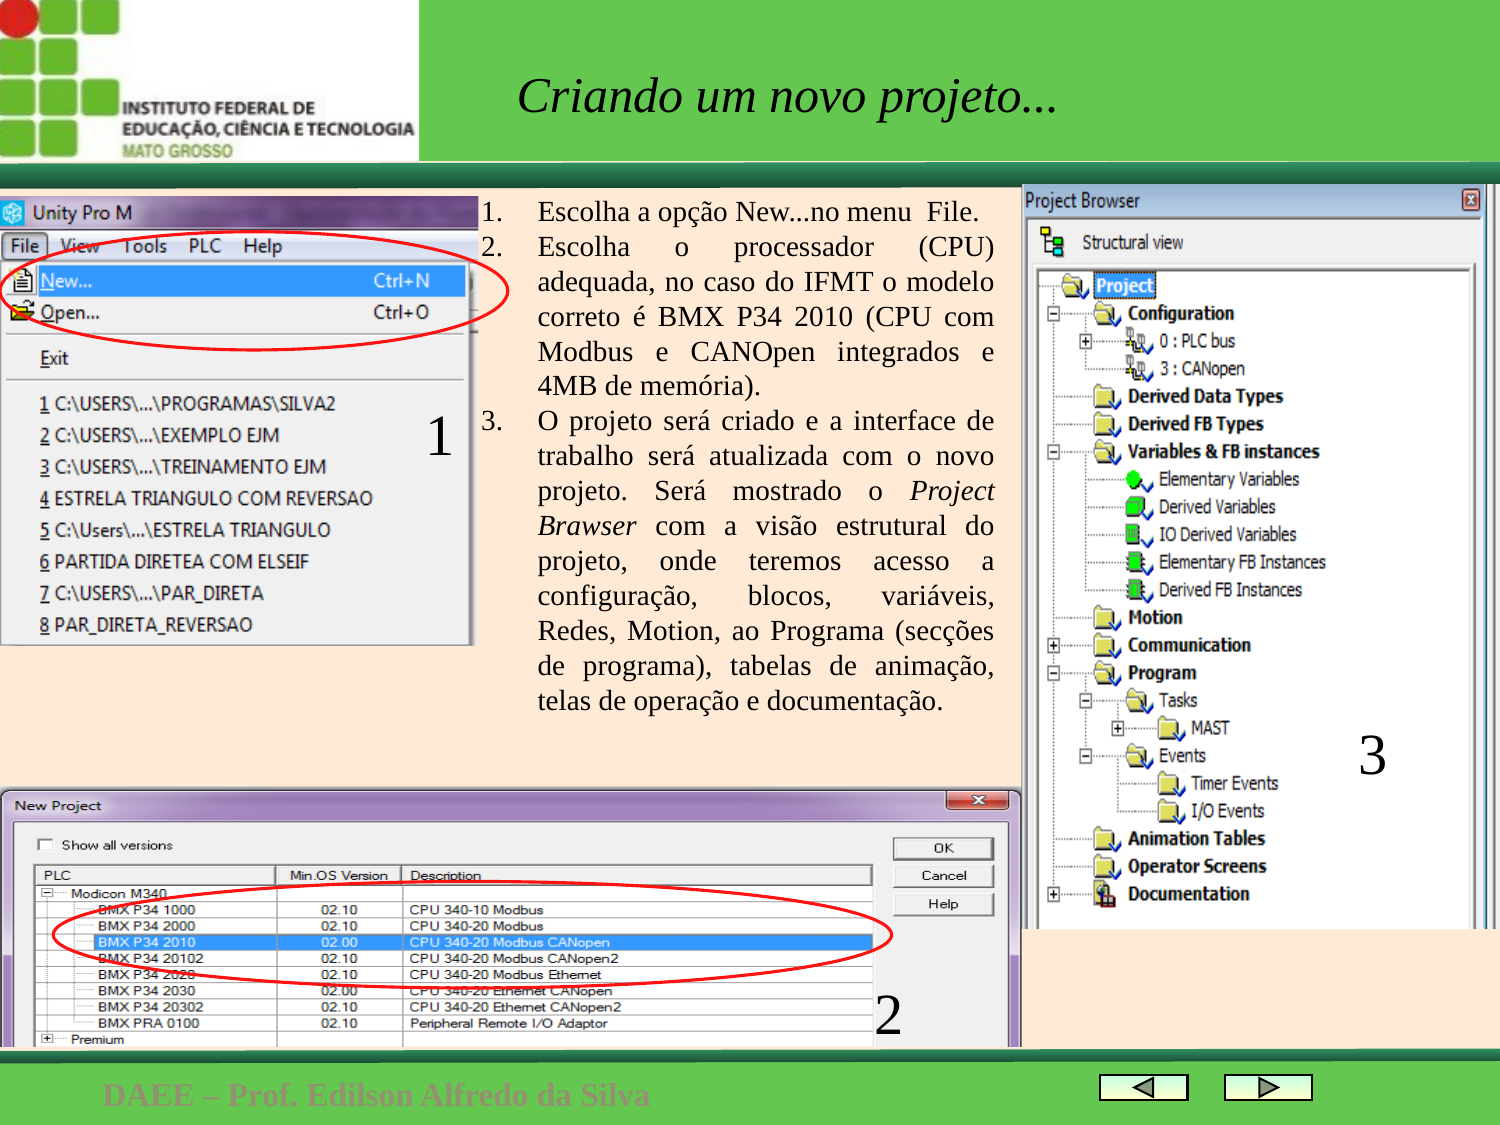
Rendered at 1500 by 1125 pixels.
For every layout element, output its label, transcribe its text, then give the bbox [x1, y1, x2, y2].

text_box [482, 264, 508, 317]
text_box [1021, 184, 1500, 929]
picture [0, 0, 420, 161]
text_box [0, 196, 479, 646]
text_box [1099, 1074, 1188, 1100]
text_box Escolha a opção New...no menu File. Escolha o processador (CPU) adequada, no caso do IFMT o modelo correto é BMX P34 2010 (CPU com Modbus e CANOpen integrados e 4MB de memória). O projeto será criado e a interface de trabalho será atualizada com o novo projeto. Será mostrado o Project Brawser com a visão estrutural do projeto, onde teremos acesso a configuração, blocos, variáveis, Redes, Motion, ao Programa (secções de programa), tabelas de animação, telas de operação e documentação. [466, 184, 1010, 759]
text_box [1224, 1074, 1313, 1100]
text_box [0, 786, 1022, 1048]
text_box Criando um novo projeto... [501, 54, 1093, 130]
